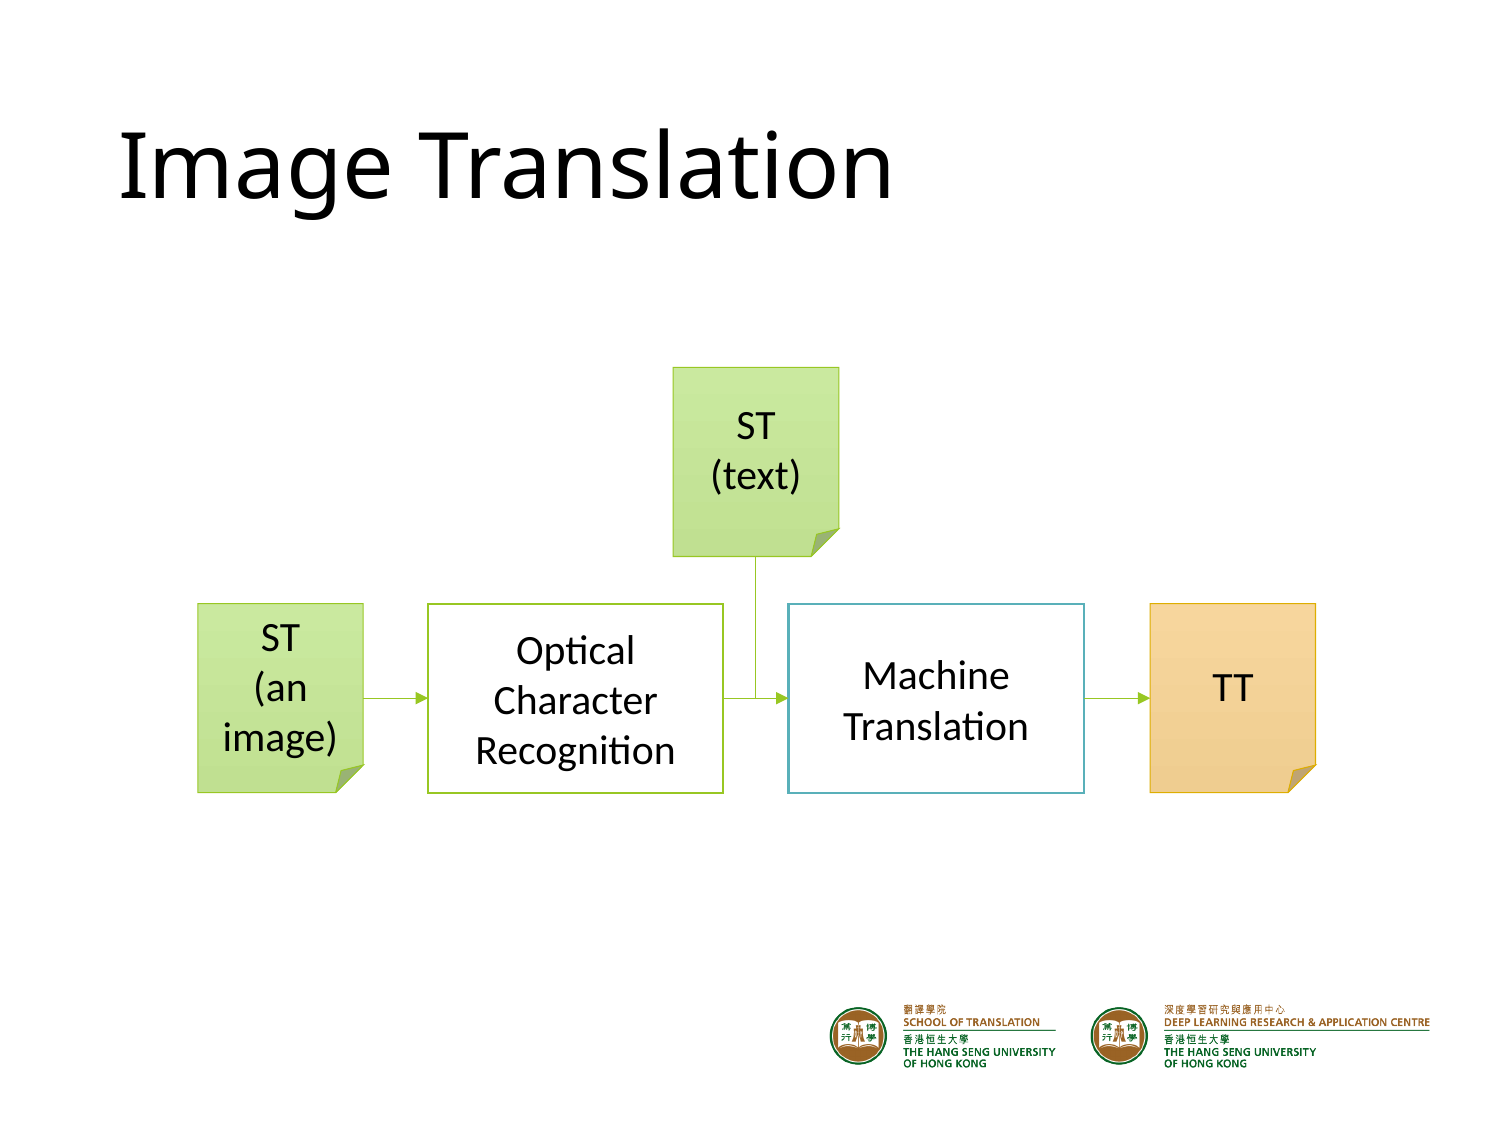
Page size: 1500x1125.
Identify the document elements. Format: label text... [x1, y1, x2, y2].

title Image Translation [103, 59, 1397, 278]
text_box Machine Translation [787, 603, 1085, 794]
picture [1083, 991, 1446, 1080]
text_box Optical Character Recognition [427, 603, 724, 794]
text_box TT [1149, 603, 1318, 794]
text_box ST (an image) [197, 603, 365, 794]
picture [817, 991, 1068, 1080]
text_box ST (text) [672, 366, 841, 558]
